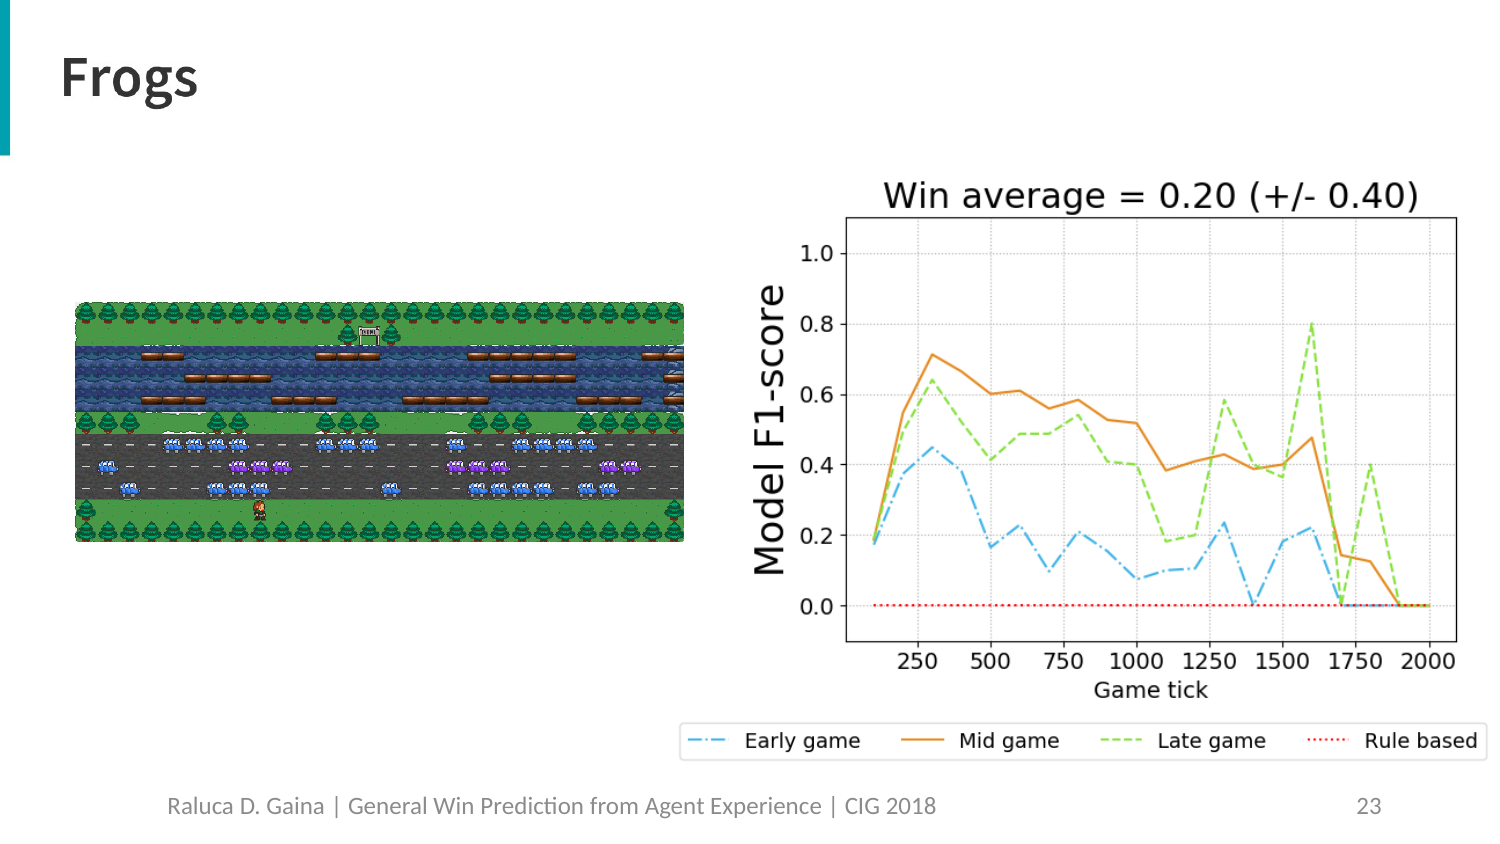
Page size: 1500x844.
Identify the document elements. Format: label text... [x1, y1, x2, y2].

footer Raluca D. Gaina | General Win Prediction from Agent Experience | CIG 2018 [103, 782, 1004, 828]
slide_number 23 [1059, 782, 1397, 828]
picture [74, 302, 684, 542]
picture [0, 0, 1500, 770]
